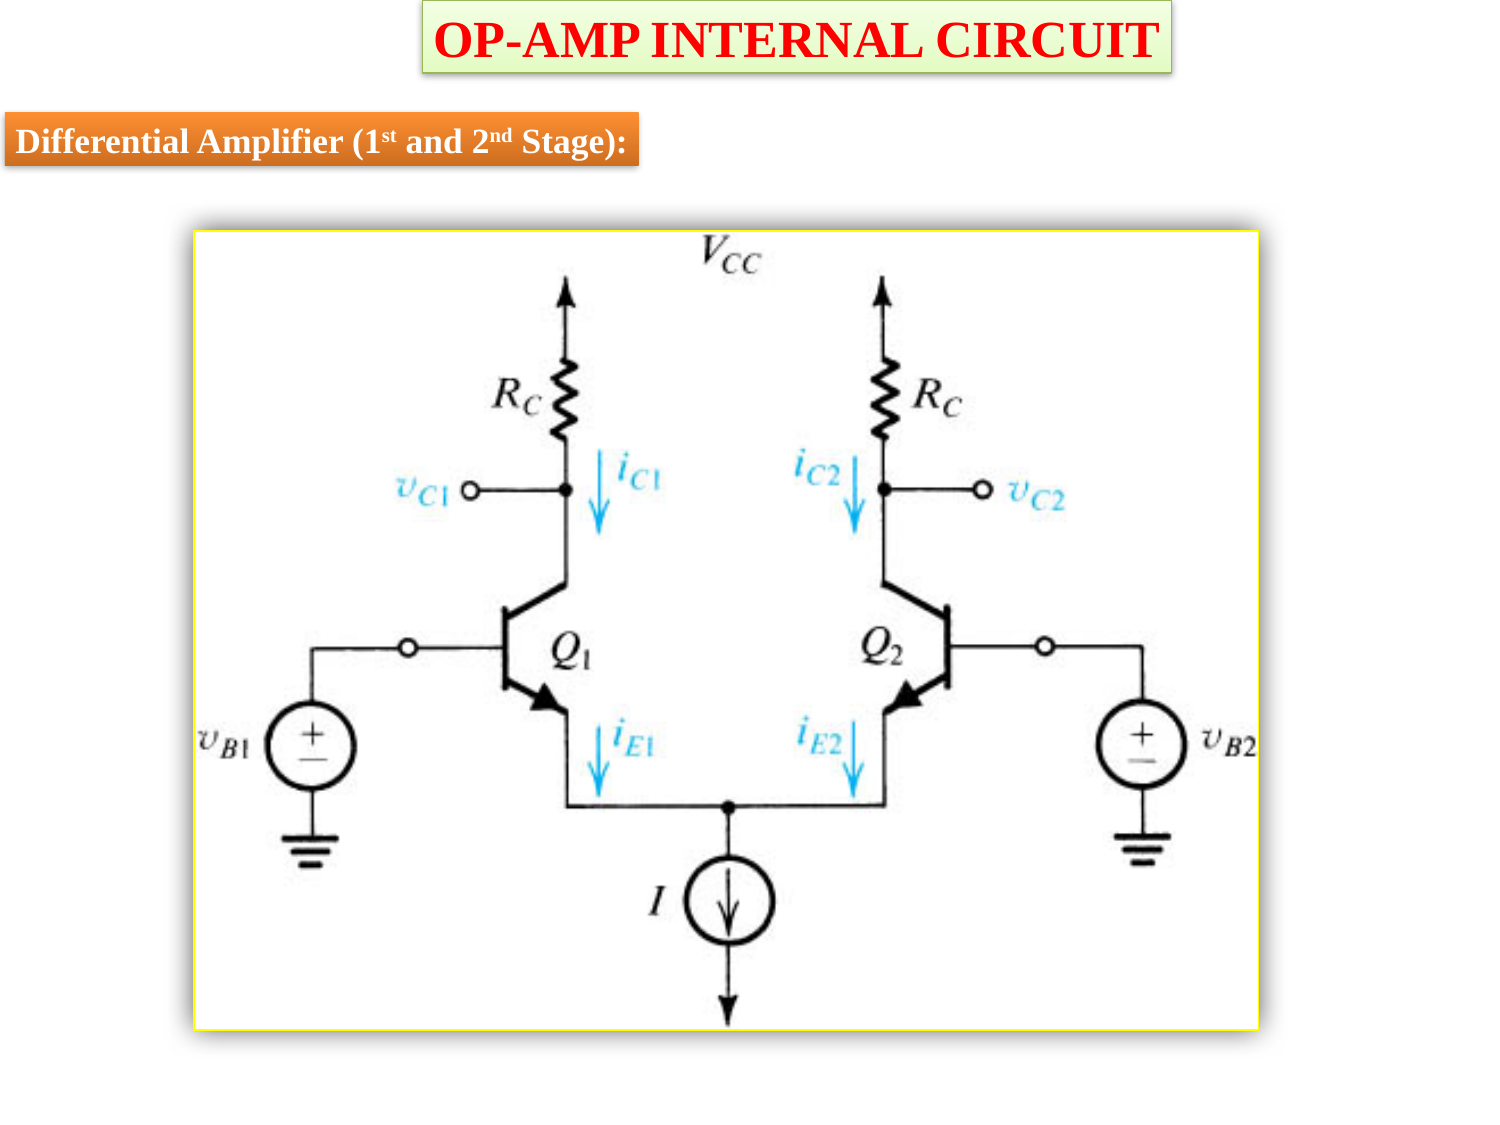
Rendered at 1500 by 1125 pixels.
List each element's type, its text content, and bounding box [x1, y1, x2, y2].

text_box OP-AMP INTERNAL CIRCUIT [422, 0, 1172, 74]
text_box Differential Amplifier (1st and 2nd Stage): [4, 112, 639, 166]
picture [194, 231, 1258, 1030]
